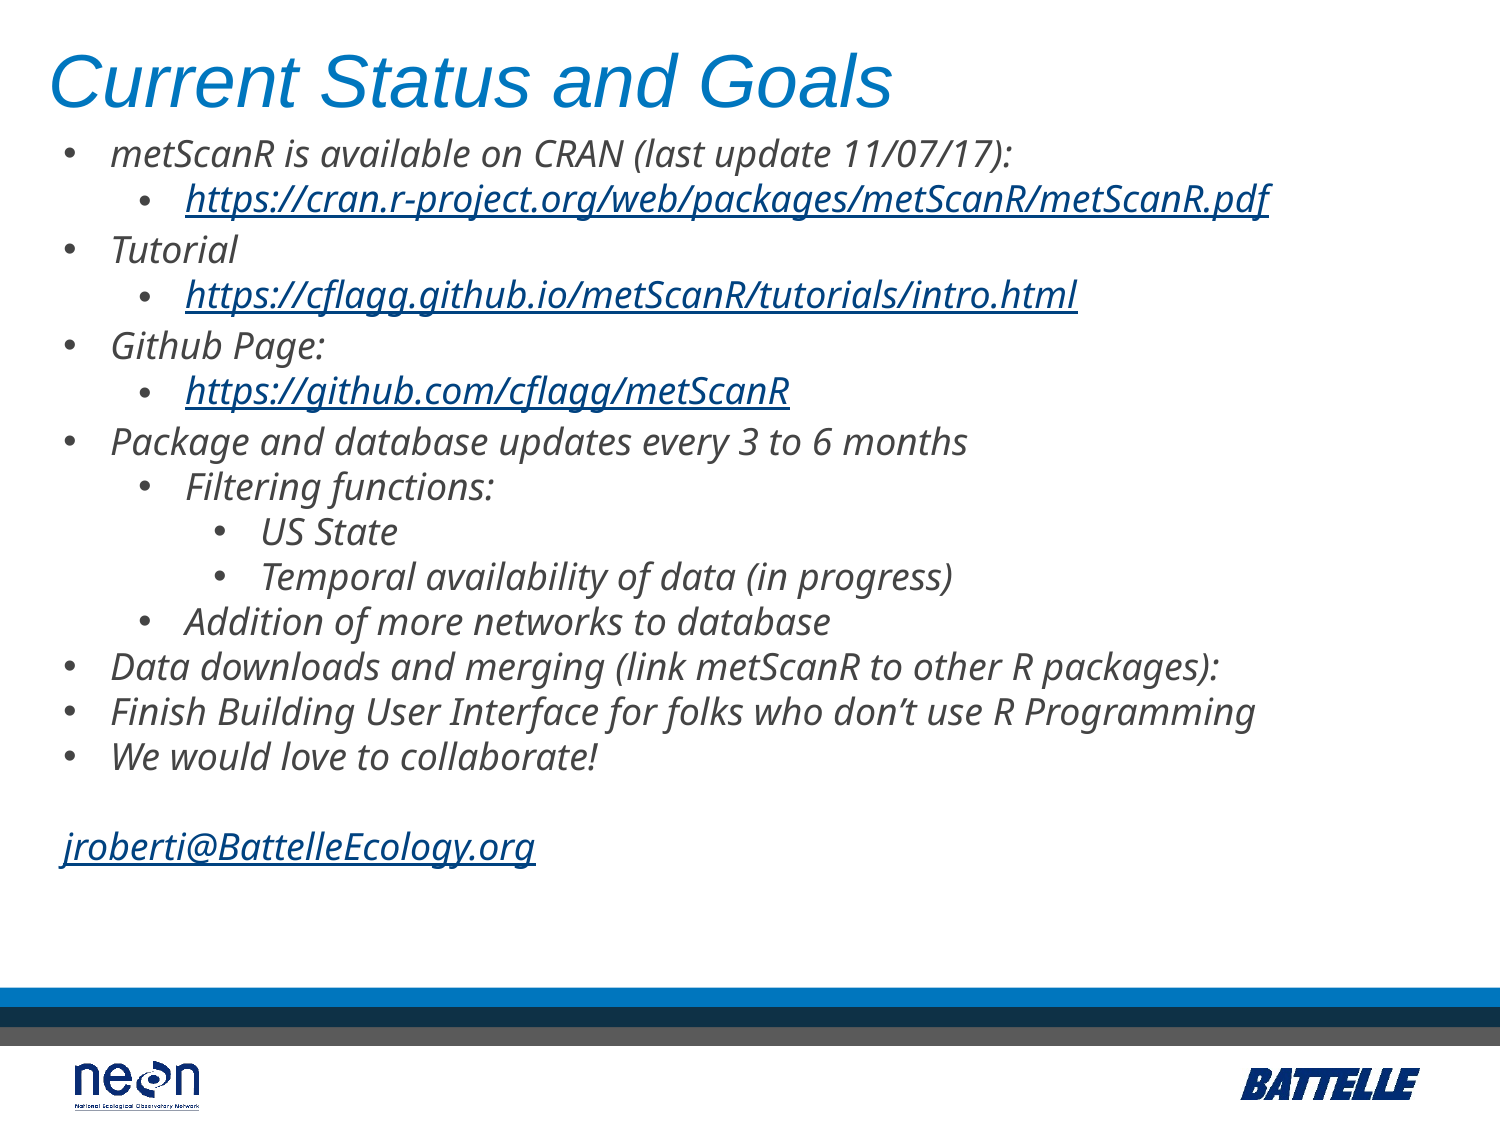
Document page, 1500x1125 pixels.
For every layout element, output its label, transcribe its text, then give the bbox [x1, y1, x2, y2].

picture [75, 1061, 199, 1111]
picture [1240, 1068, 1420, 1100]
text_box metScanR is available on CRAN (last update 11/07/17): https://cran.r-project.org/web/packages/metScanR/metScanR.pdf Tutorial https://cflagg.github.io/metScanR/tutorials/intro.html Github Page: https://github.com/cflagg/metScanR Package and database updates every 3 to 6 months Filtering functions: US State Temporal availability of data (in progress) Addition of more networks to database Data downloads and merging (link metScanR to other R packages): Finish Building User Interface for folks who don’t use R Programming We would love to collaborate! jroberti@BattelleEcology.org [48, 122, 1500, 1017]
text_box Current Status and Goals [48, 40, 1216, 122]
